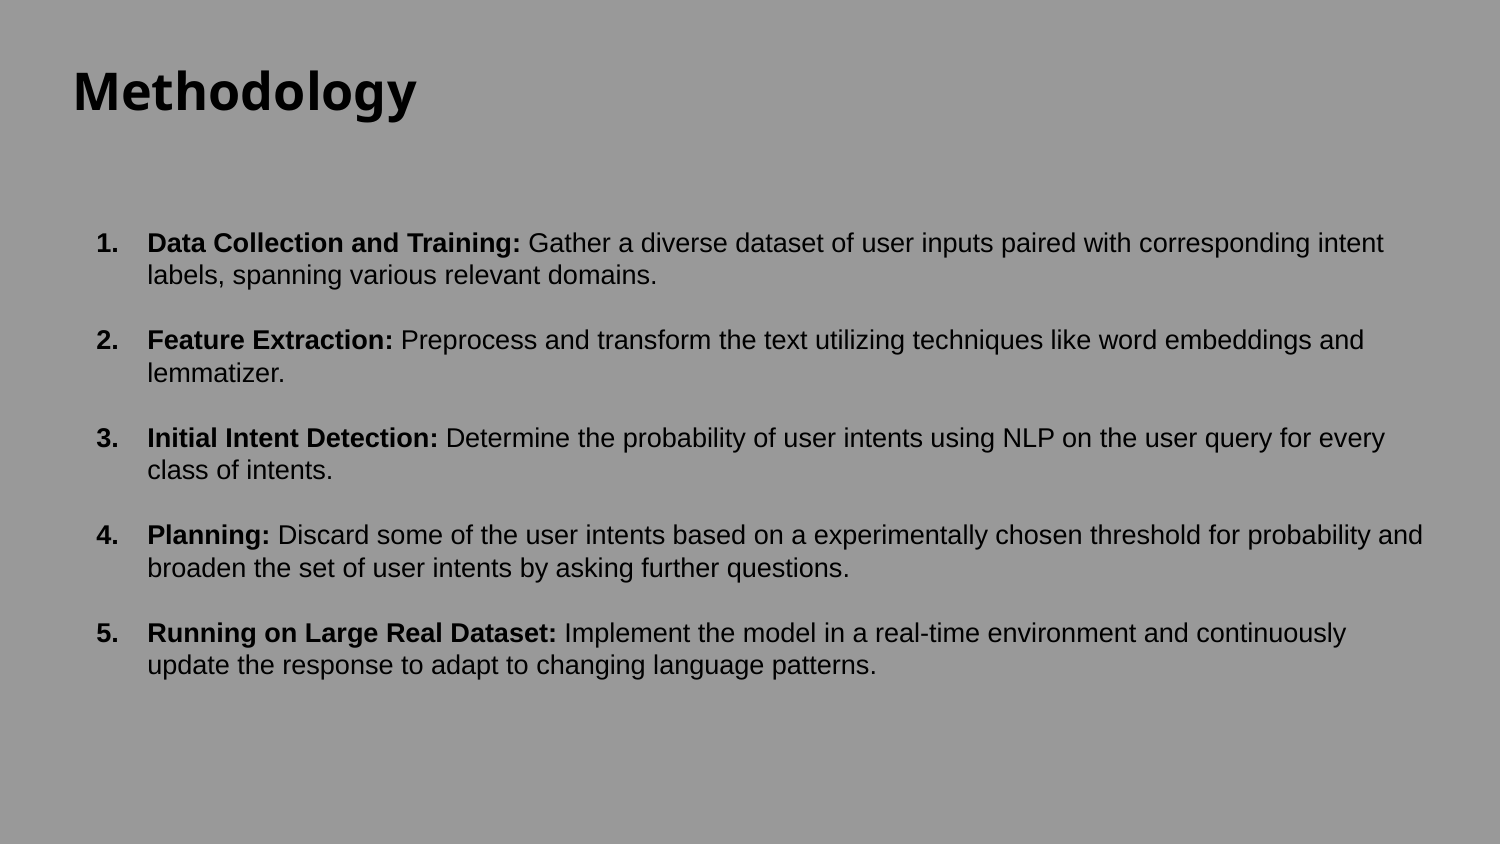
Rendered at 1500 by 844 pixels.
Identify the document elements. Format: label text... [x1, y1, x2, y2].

title Data Collection and Training: Gather a diverse dataset of user inputs paired with corresponding intent labels, spanning various relevant domains. Feature Extraction: Preprocess and transform the text utilizing techniques like word embeddings and lemmatizer. Initial Intent Detection: Determine the probability of user intents using NLP on the user query for every class of intents. Planning: Discard some of the user intents based on a experimentally chosen threshold for probability and broaden the set of user intents by asking further questions. Running on Large Real Dataset: Implement the model in a real-time environment and continuously update the response to adapt to changing language patterns. [57, 183, 1443, 755]
text_box Methodology [57, 43, 781, 148]
